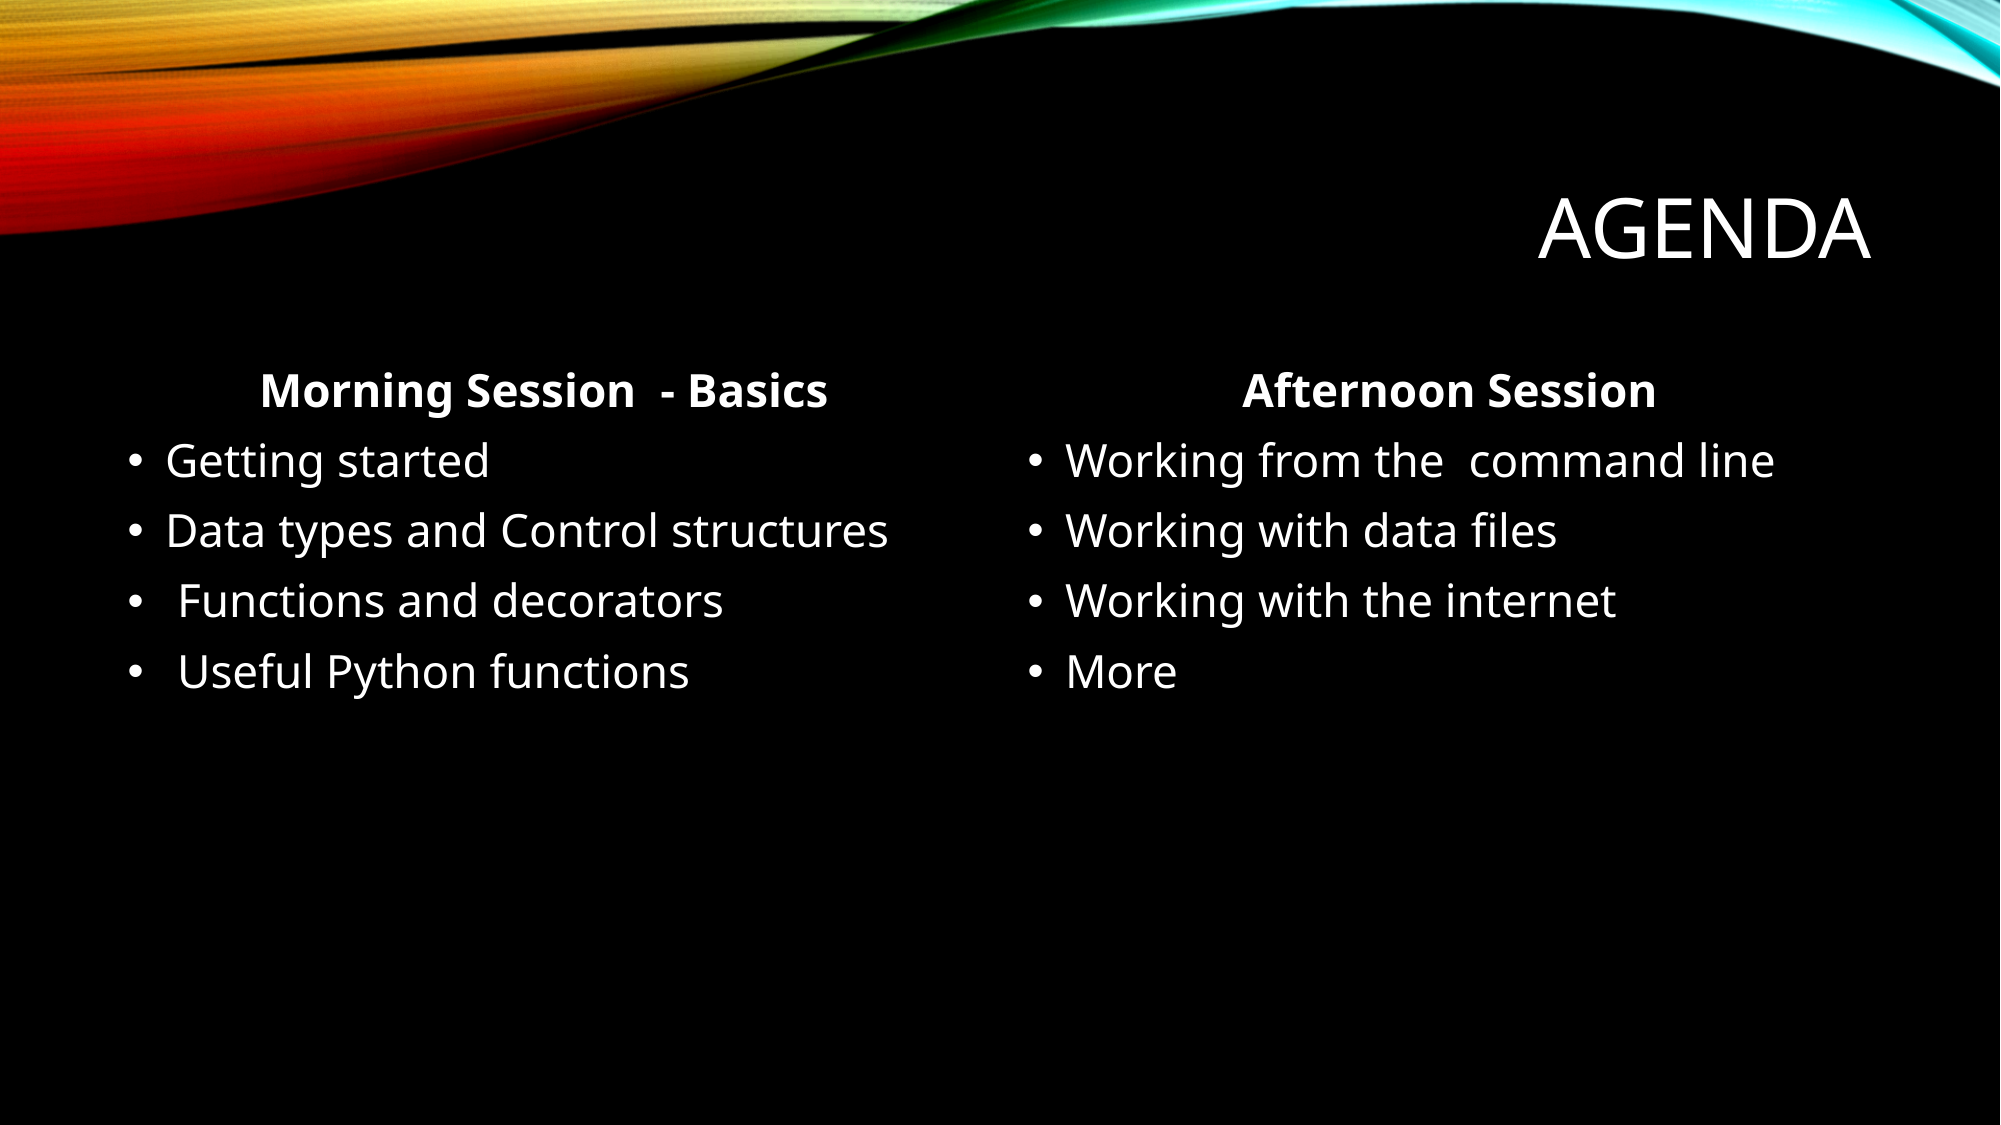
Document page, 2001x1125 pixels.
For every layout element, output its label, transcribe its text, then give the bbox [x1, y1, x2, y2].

title Agenda [474, 125, 1888, 338]
list Afternoon Session Working from the command line Working with data files Working with the internet More [1012, 360, 1888, 1021]
picture [0, 0, 2000, 237]
list Morning Session - Basics Getting started Data types and Control structures Functions and decorators Useful Python functions [112, 360, 988, 1021]
